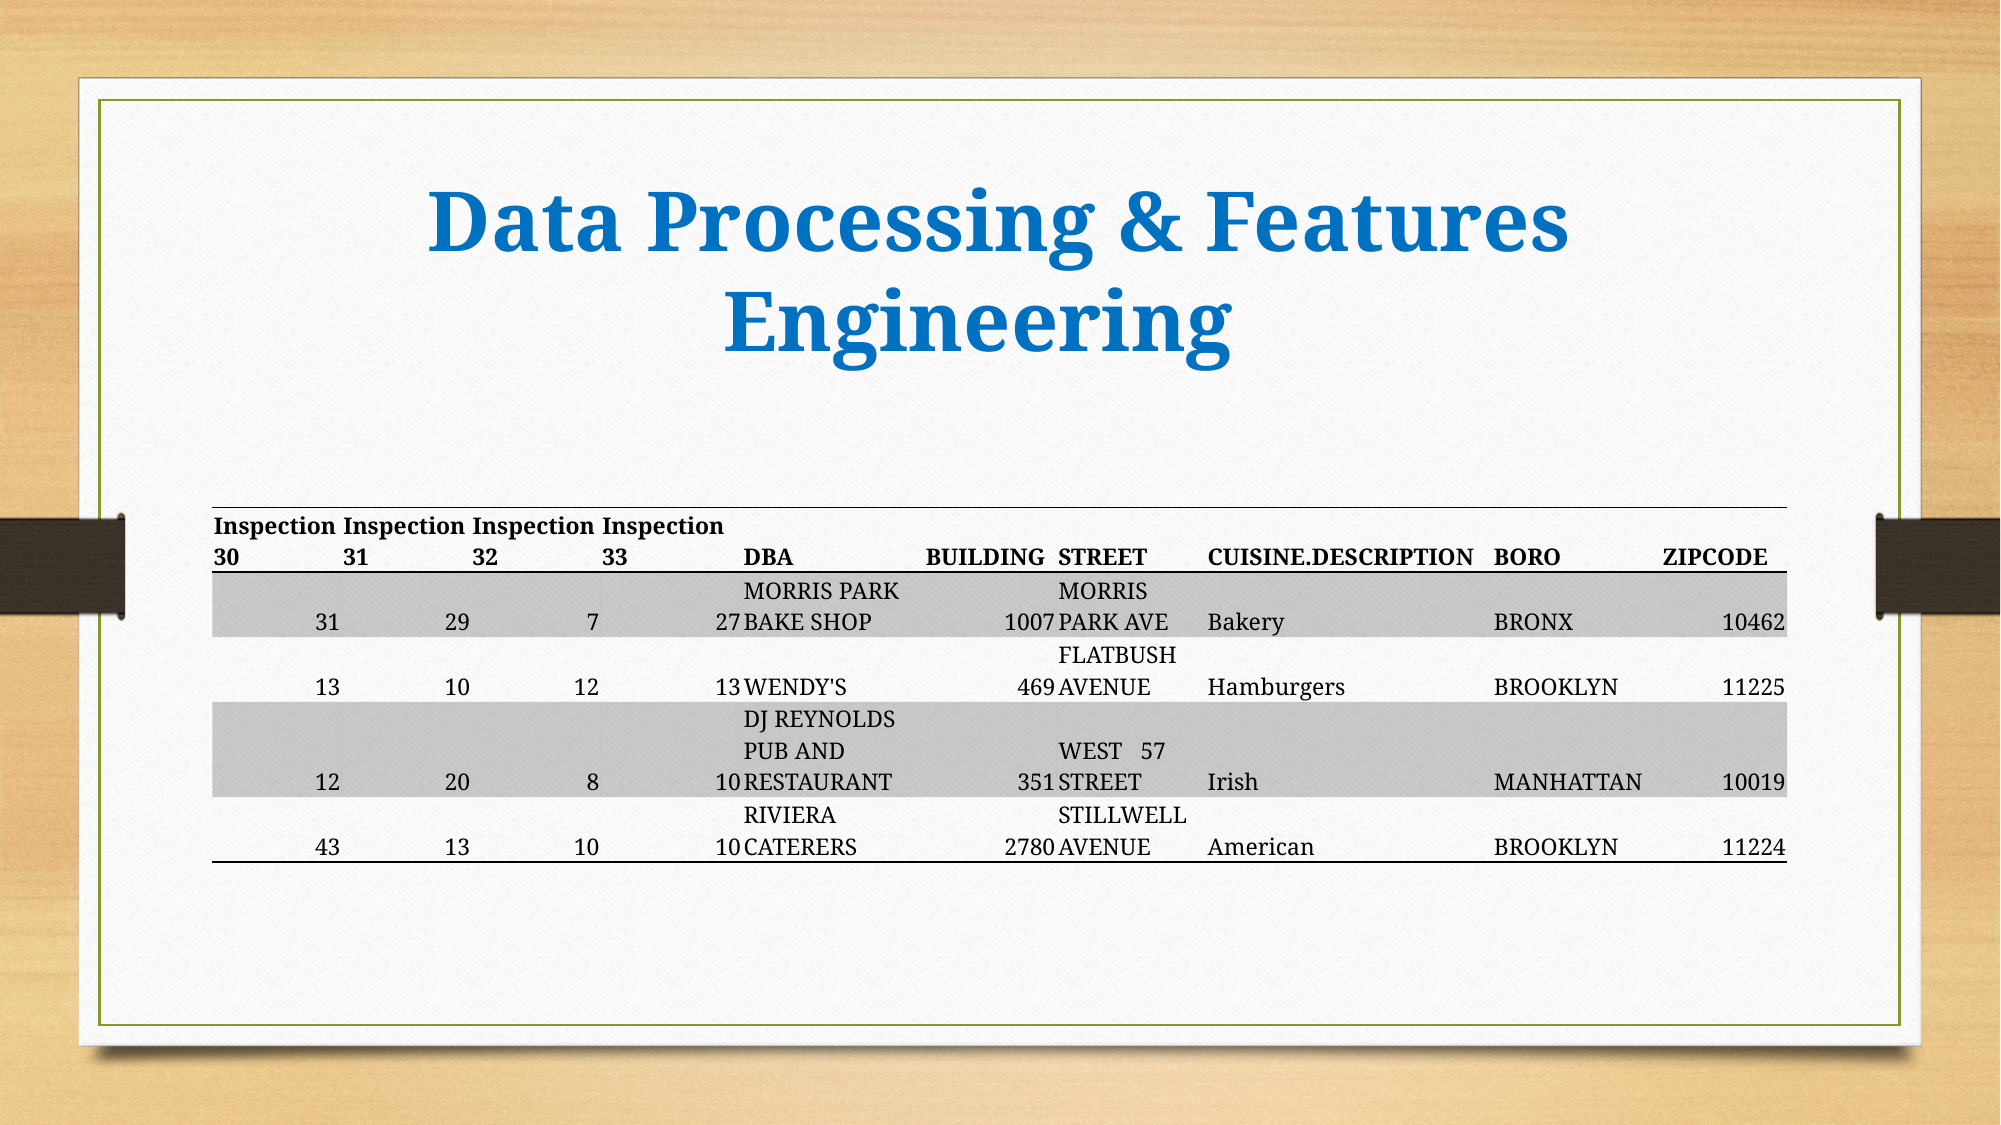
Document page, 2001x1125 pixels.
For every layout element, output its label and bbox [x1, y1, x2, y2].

text_box [0, 0, 2000, 1125]
